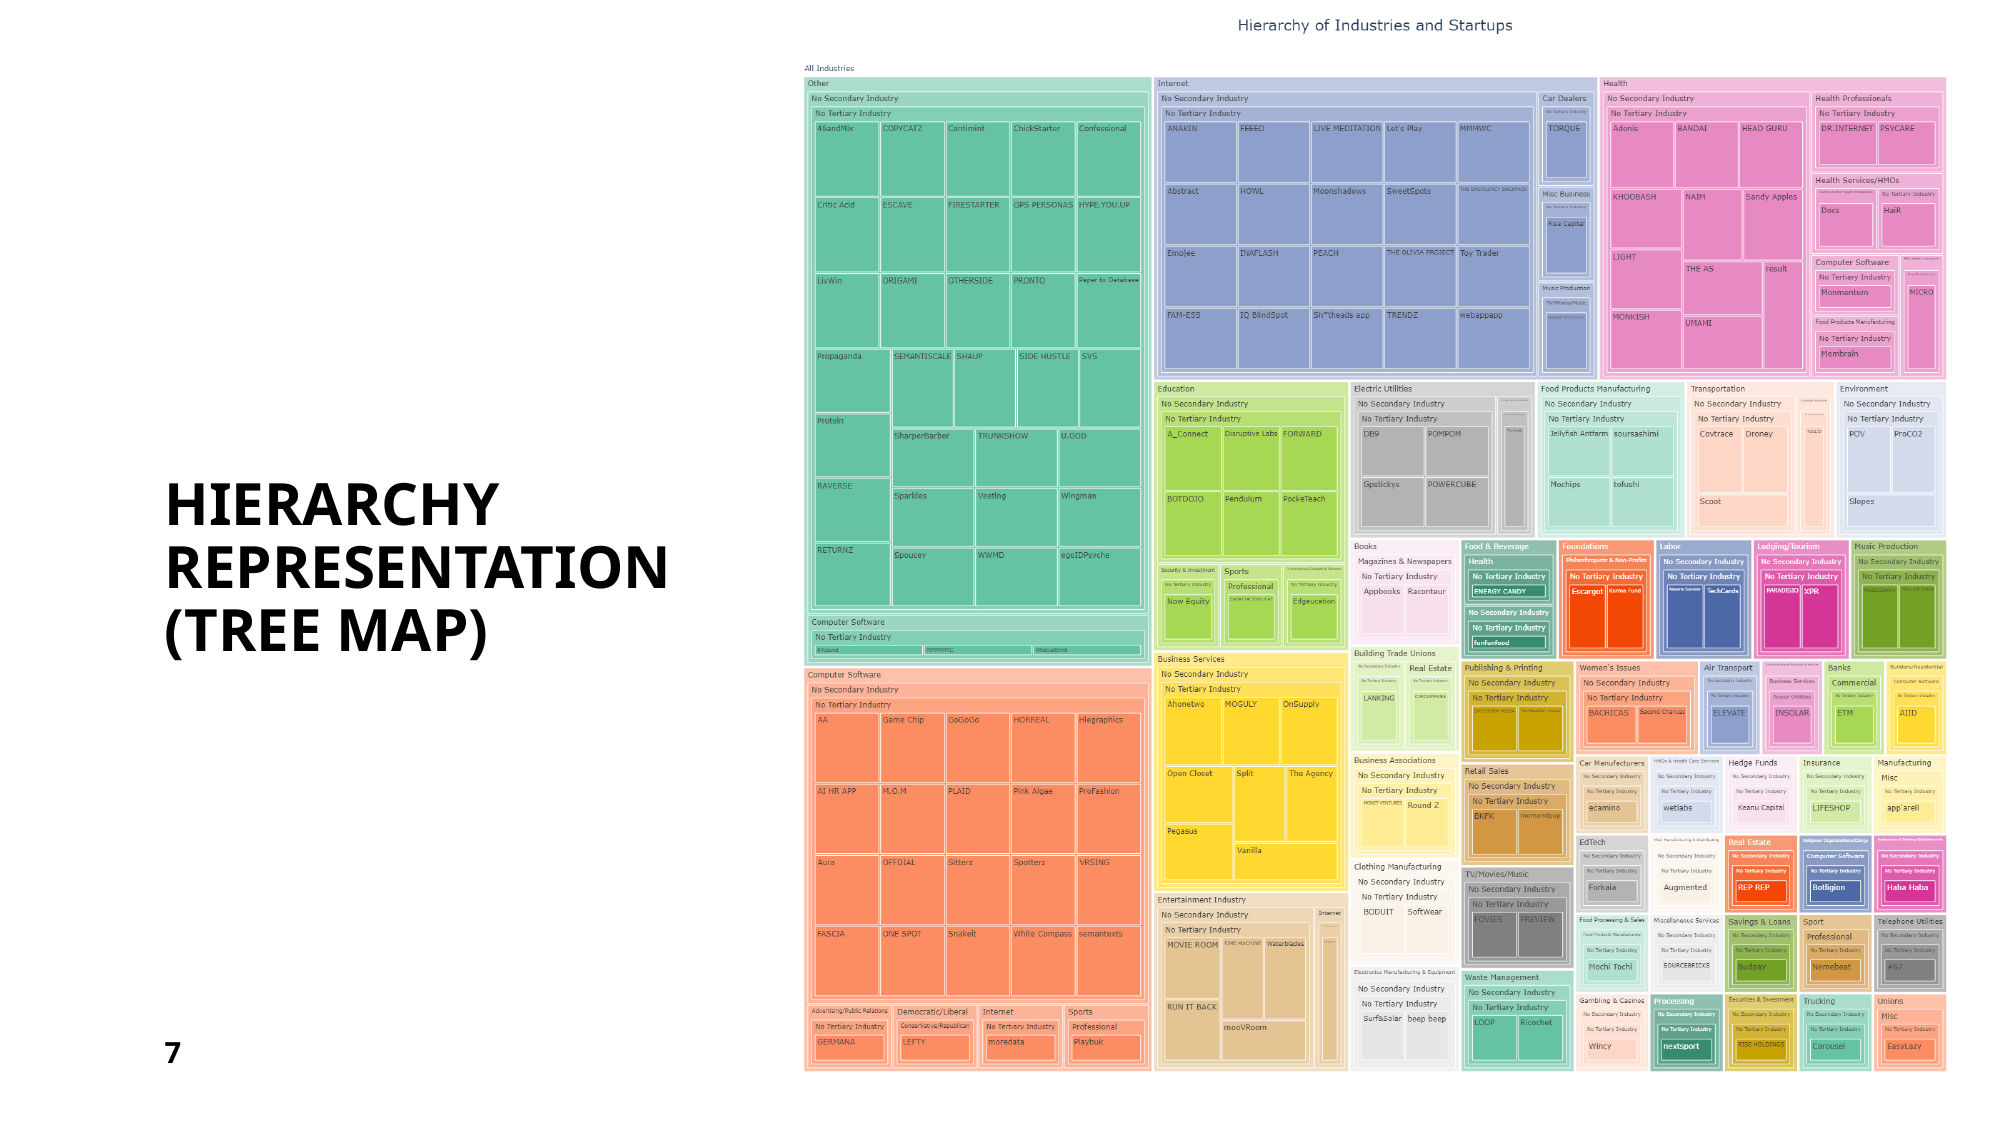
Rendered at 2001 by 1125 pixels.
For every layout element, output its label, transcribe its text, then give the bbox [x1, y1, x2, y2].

slide_number 7 [149, 1024, 345, 1085]
picture [749, 0, 2000, 1125]
title Hierarchy representation (tree map) [149, 453, 708, 672]
